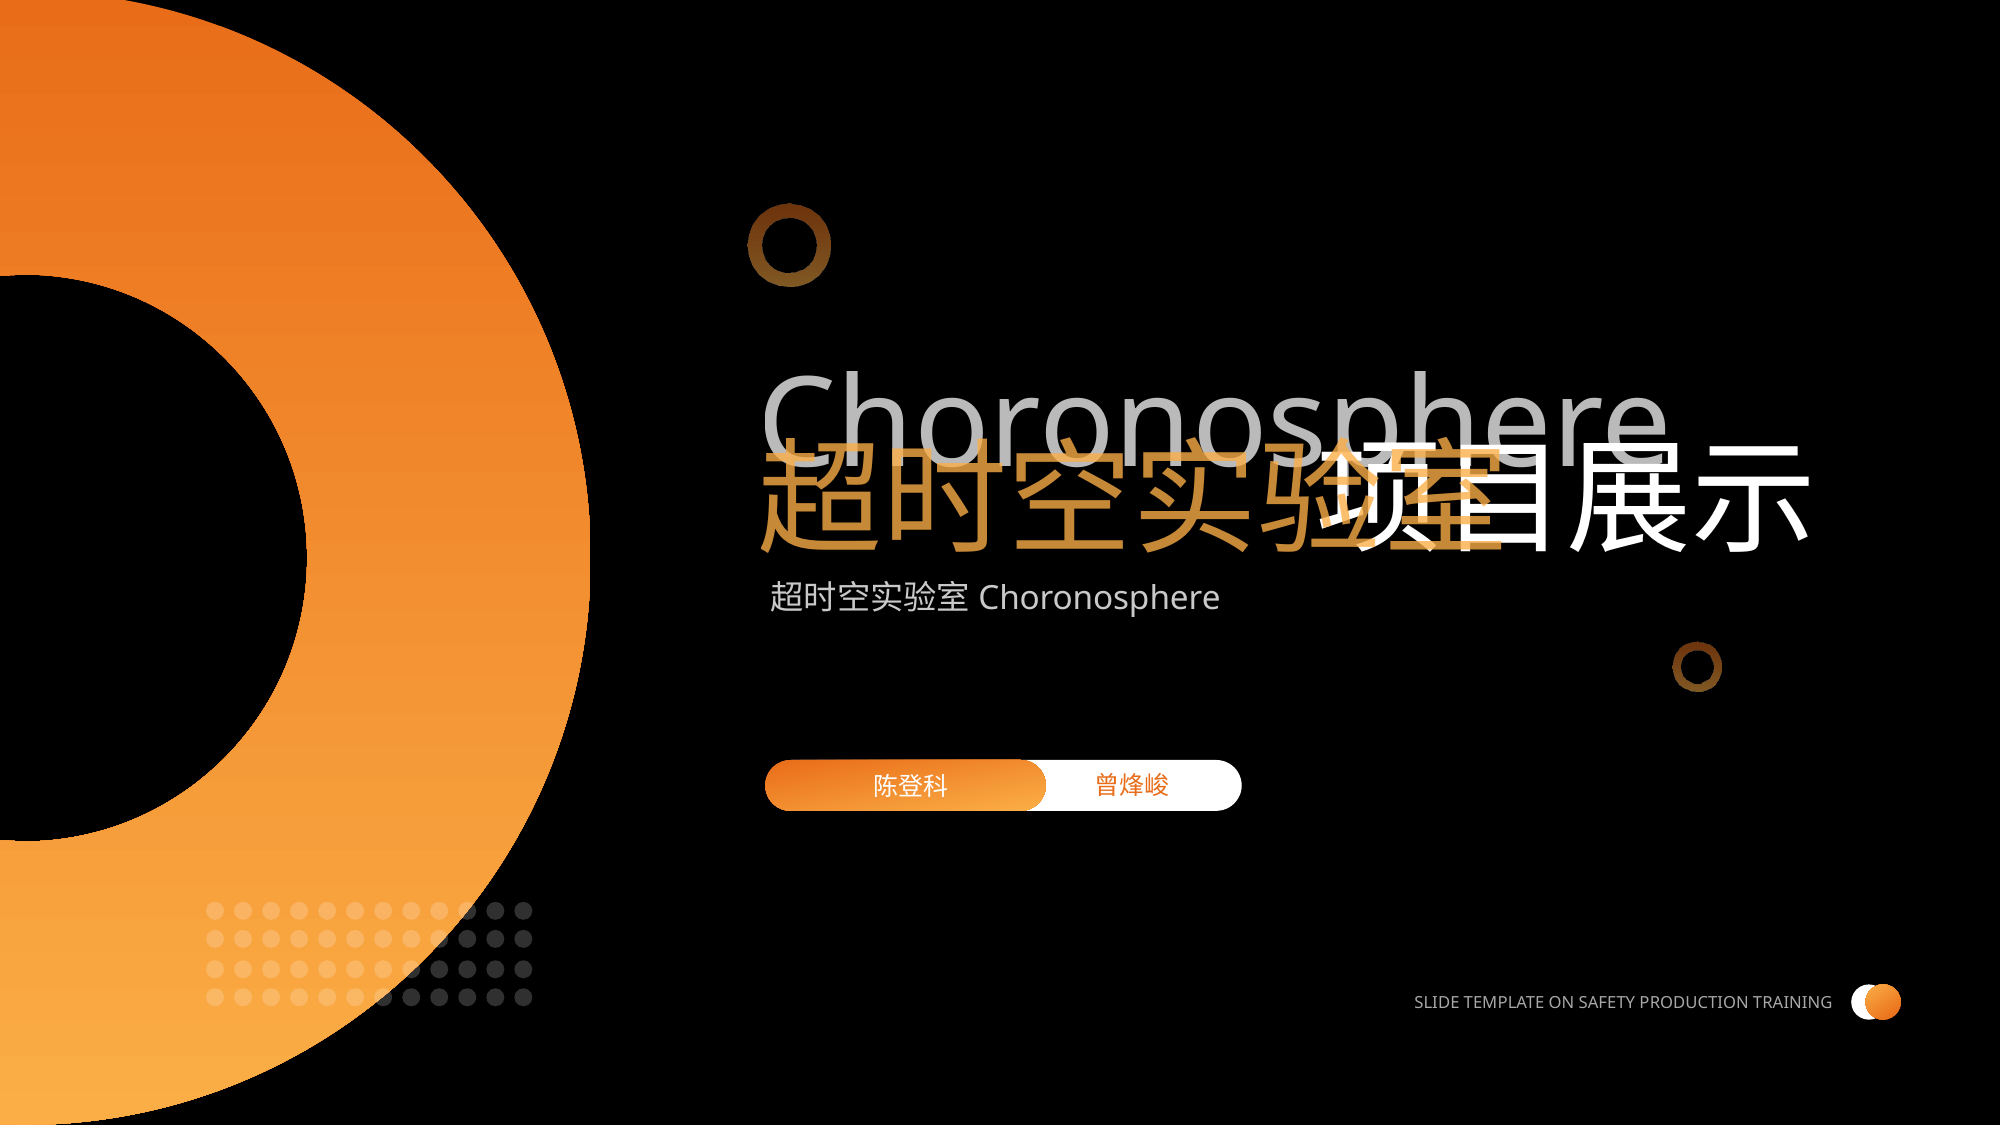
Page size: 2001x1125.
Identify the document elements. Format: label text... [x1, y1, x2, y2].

text_box 超时空实验室 [743, 411, 1641, 576]
text_box [1671, 640, 1723, 693]
text_box [777, 808, 1034, 812]
text_box SLIDE TEMPLATE ON SAFETY PRODUCTION TRAINING [1200, 984, 1848, 1020]
text_box 陈登科 [765, 762, 1046, 808]
text_box [1022, 758, 1229, 762]
text_box 超时空实验室Choronosphere [756, 575, 1752, 625]
text_box [1027, 807, 1232, 812]
text_box 项目展示 [1301, 410, 1866, 575]
text_box [778, 758, 1033, 762]
text_box [746, 202, 832, 288]
text_box 曾烽峻 [1045, 762, 1311, 807]
text_box Choronosphere [743, 333, 1906, 499]
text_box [1851, 984, 1901, 1020]
